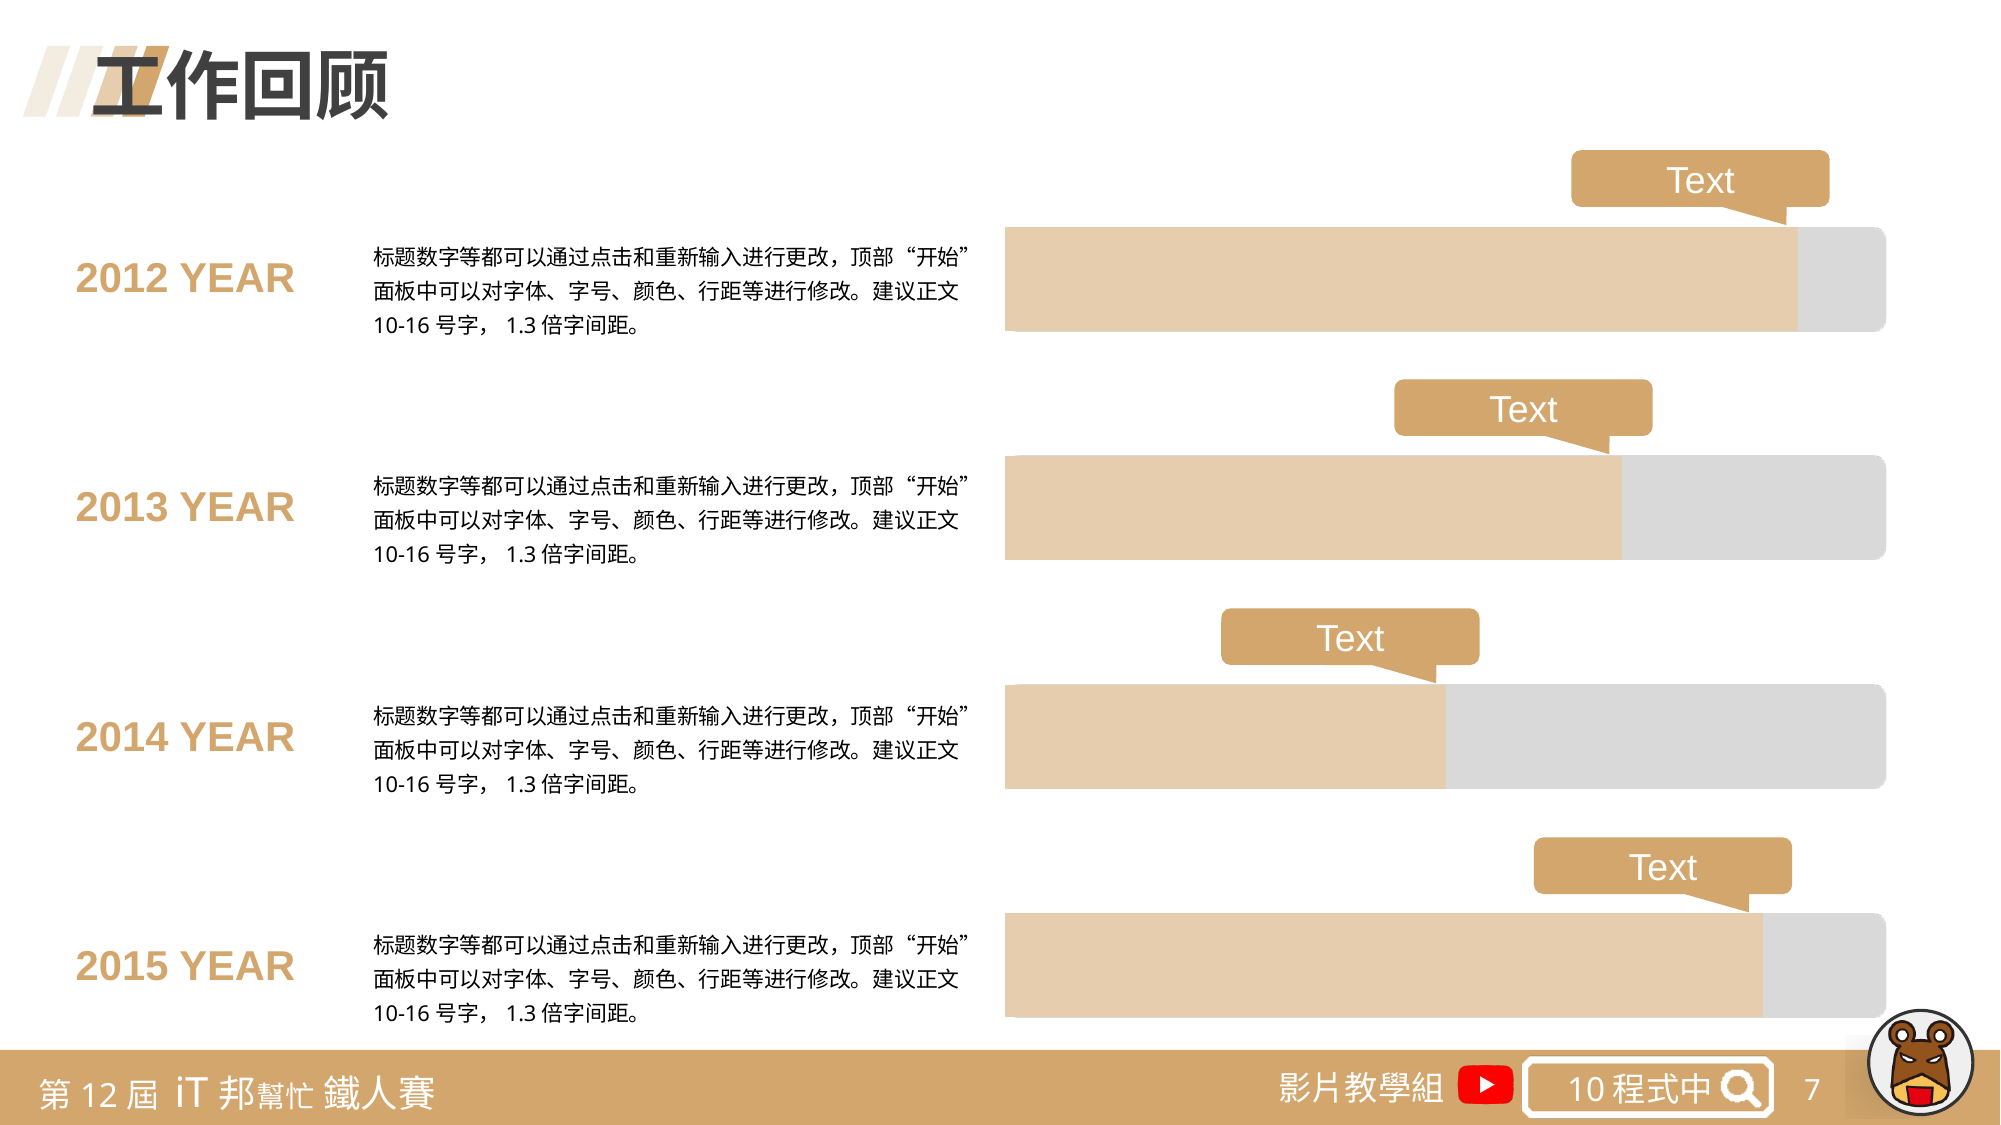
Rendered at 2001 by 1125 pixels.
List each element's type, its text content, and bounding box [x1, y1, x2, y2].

picture [1888, 1099, 1954, 1112]
picture [1410, 1099, 1774, 1125]
chart [983, 145, 2000, 1099]
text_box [60, 686, 983, 806]
list 工作回顾 [75, 41, 517, 138]
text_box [60, 457, 983, 577]
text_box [60, 916, 983, 1035]
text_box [60, 228, 983, 347]
